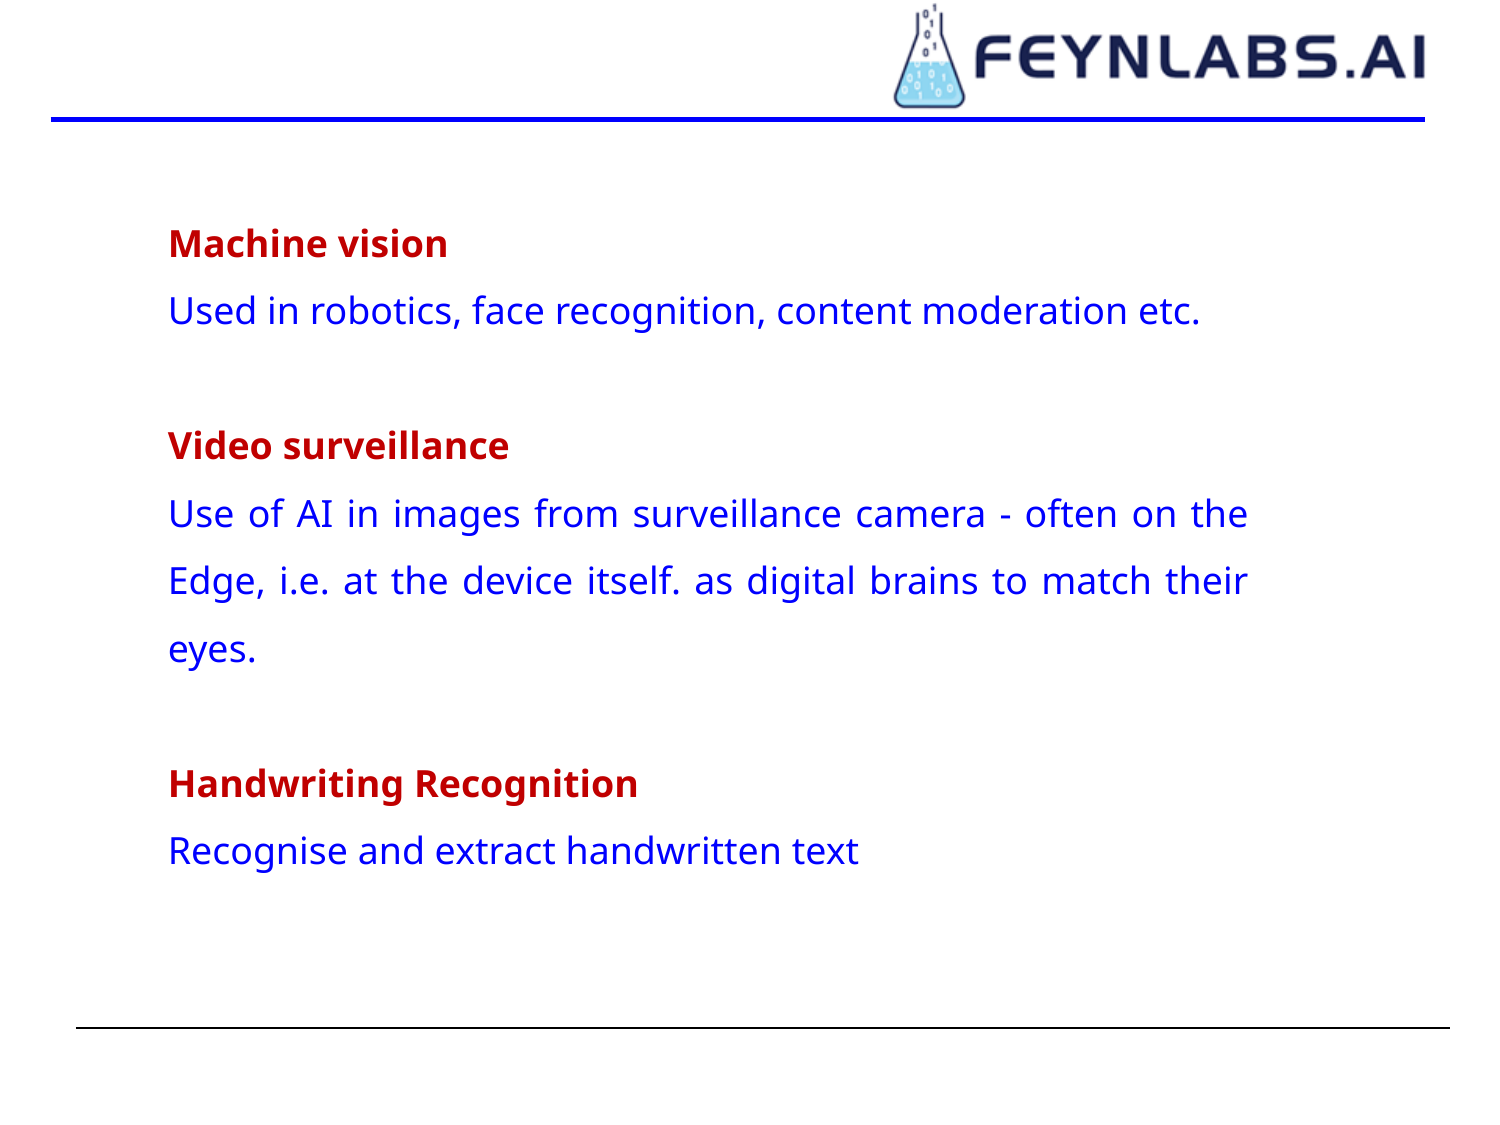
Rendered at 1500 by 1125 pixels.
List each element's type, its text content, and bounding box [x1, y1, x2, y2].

text_box Machine vision Used in robotics, face recognition, content moderation etc. Video surveillance Use of AI in images from surveillance camera - often on the Edge, i.e. at the device itself. as digital brains to match their eyes. Handwriting Recognition Recognise and extract handwritten text [153, 189, 1265, 880]
picture [888, 0, 1434, 113]
